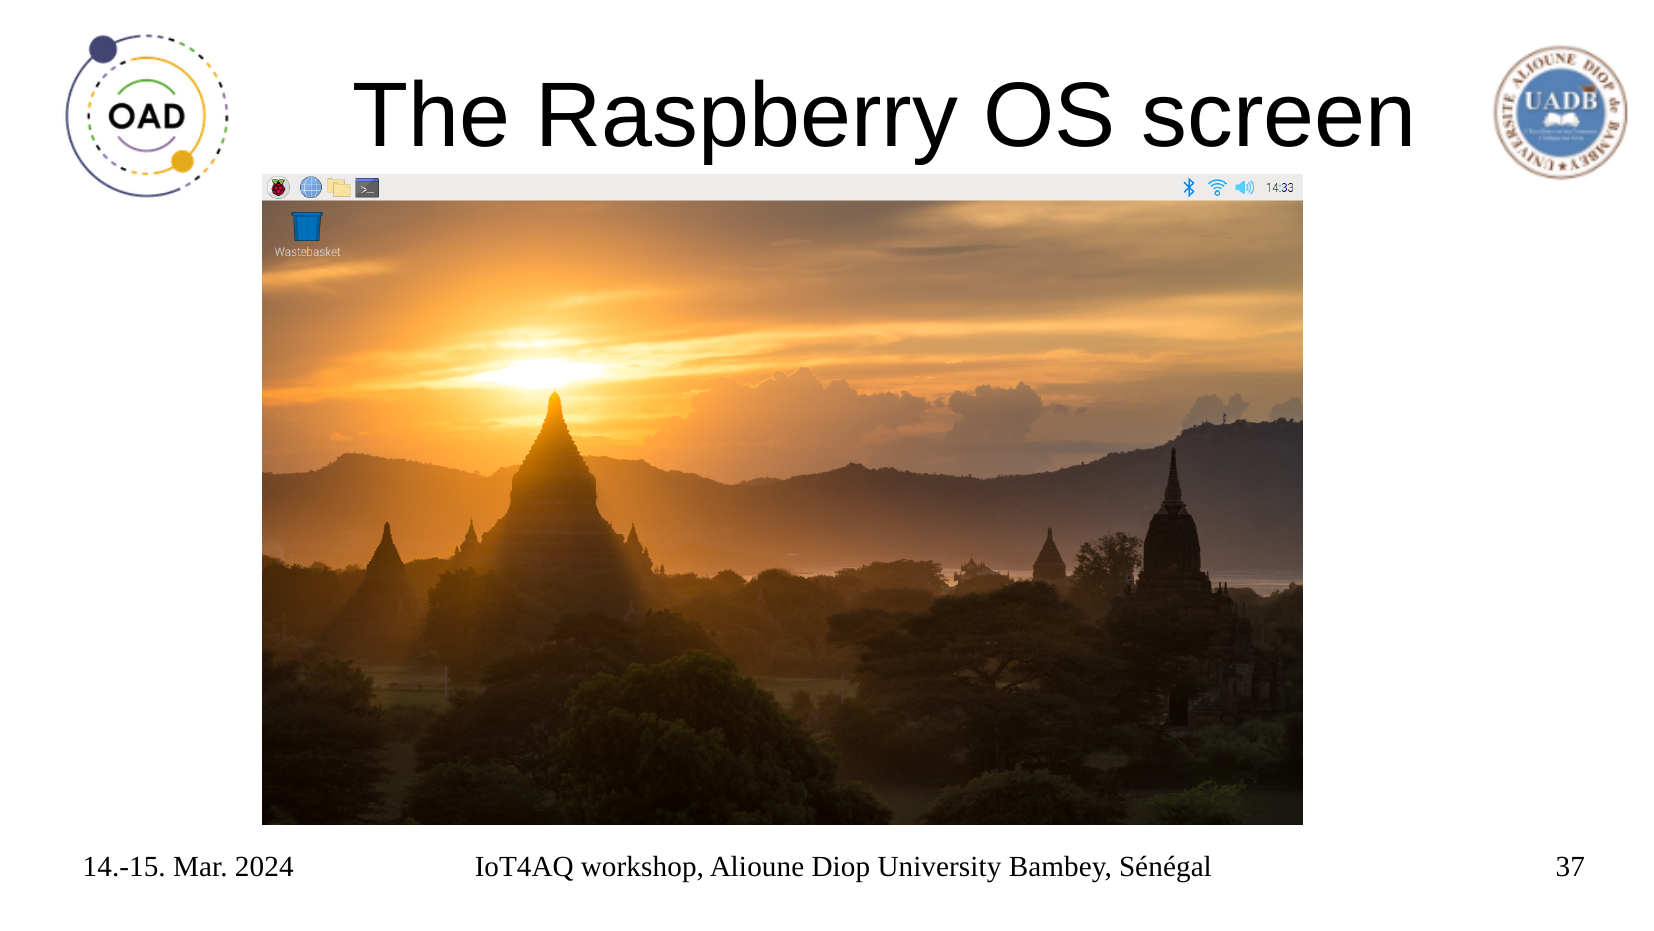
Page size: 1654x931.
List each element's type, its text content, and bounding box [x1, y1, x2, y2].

footer IoT4AQ workshop, Alioune Diop University Bambey, Sénégal [375, 847, 1312, 912]
picture [25, 20, 1303, 826]
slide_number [82, 847, 375, 912]
slide_number 37 [1312, 847, 1586, 912]
picture [1482, 37, 1641, 188]
title The Raspberry OS screen [301, 32, 1469, 188]
